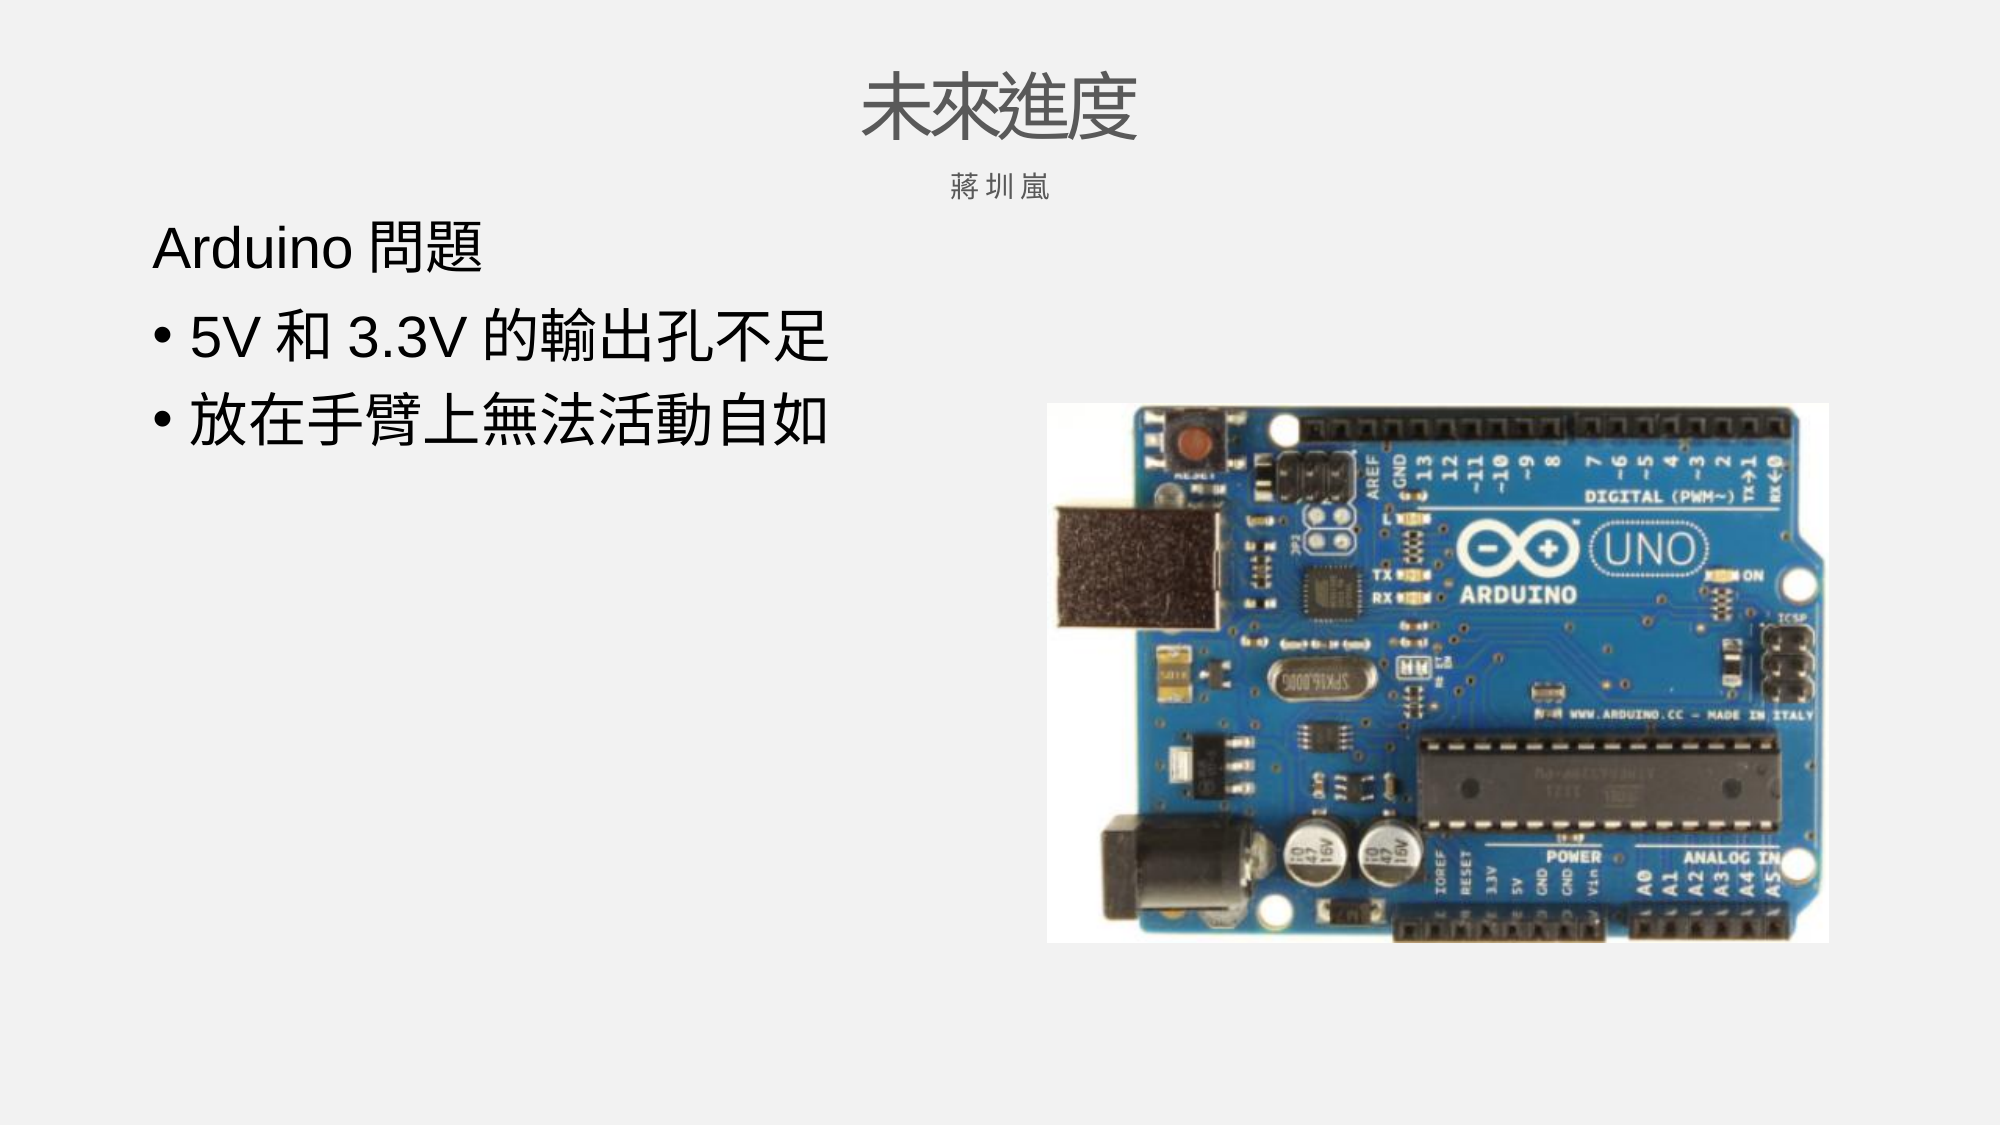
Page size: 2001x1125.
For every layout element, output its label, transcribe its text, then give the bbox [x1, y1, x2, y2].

picture [1047, 403, 1829, 943]
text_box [573, 52, 1427, 214]
text_box Arduino問題 [137, 220, 917, 280]
list 5V和3.3V的輸出孔不足 放在手臂上無法活動自如 [137, 299, 1863, 1014]
